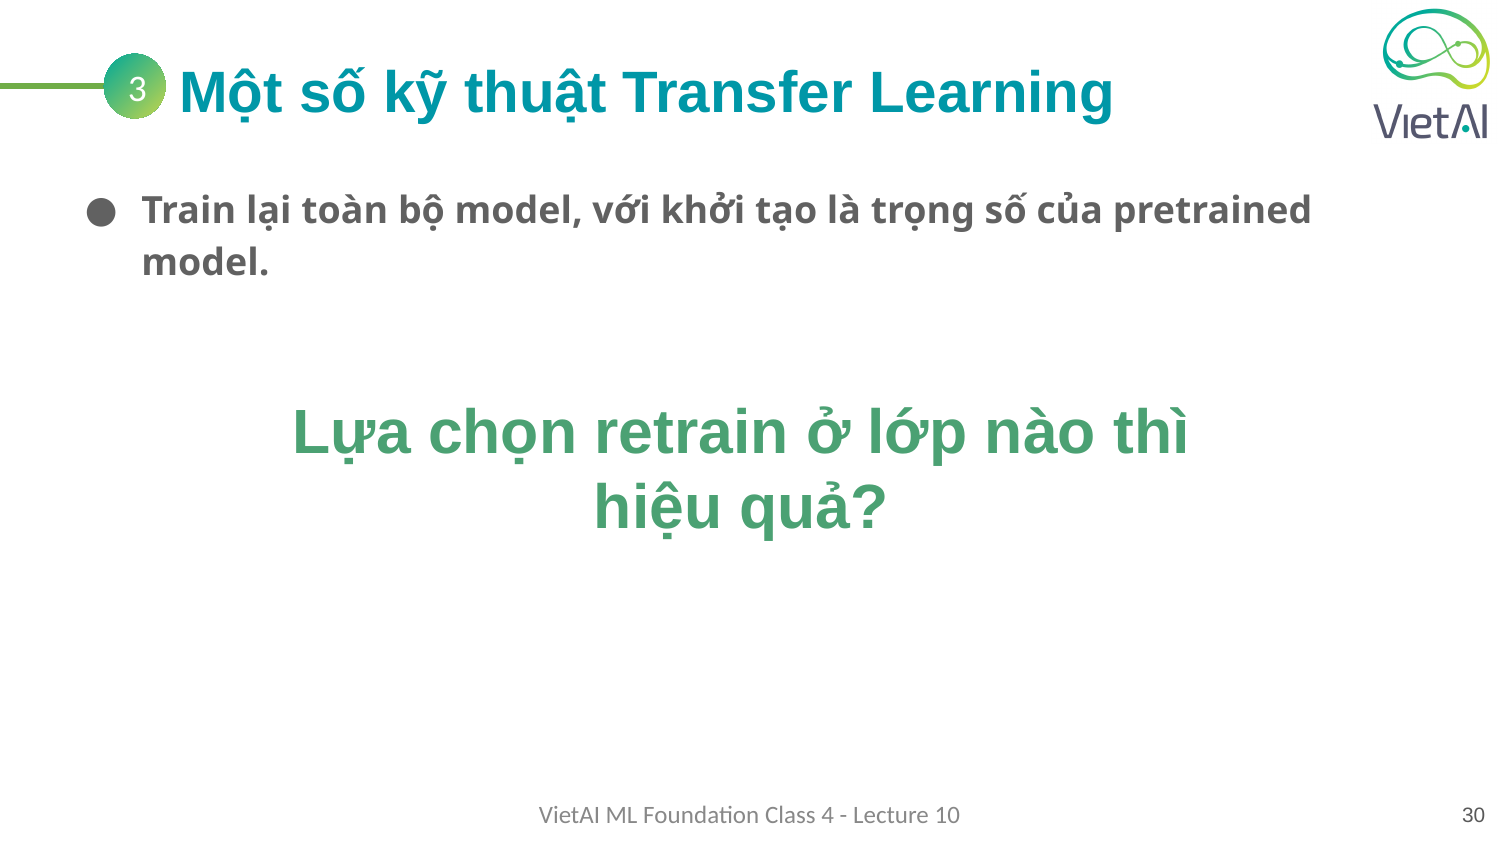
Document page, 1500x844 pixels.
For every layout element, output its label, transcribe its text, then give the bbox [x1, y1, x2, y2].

text_box Train lại toàn bộ model, với khởi tạo là trọng số của pretrained model. [51, 164, 1432, 345]
text_box 3 [103, 53, 166, 119]
picture [1371, 0, 1498, 144]
slide_number ‹#› [1410, 781, 1500, 844]
text_box Lựa chọn retrain ở lớp nào thì hiệu quả? [263, 375, 1220, 470]
title Một số kỹ thuật Transfer Learning [164, 39, 1336, 133]
